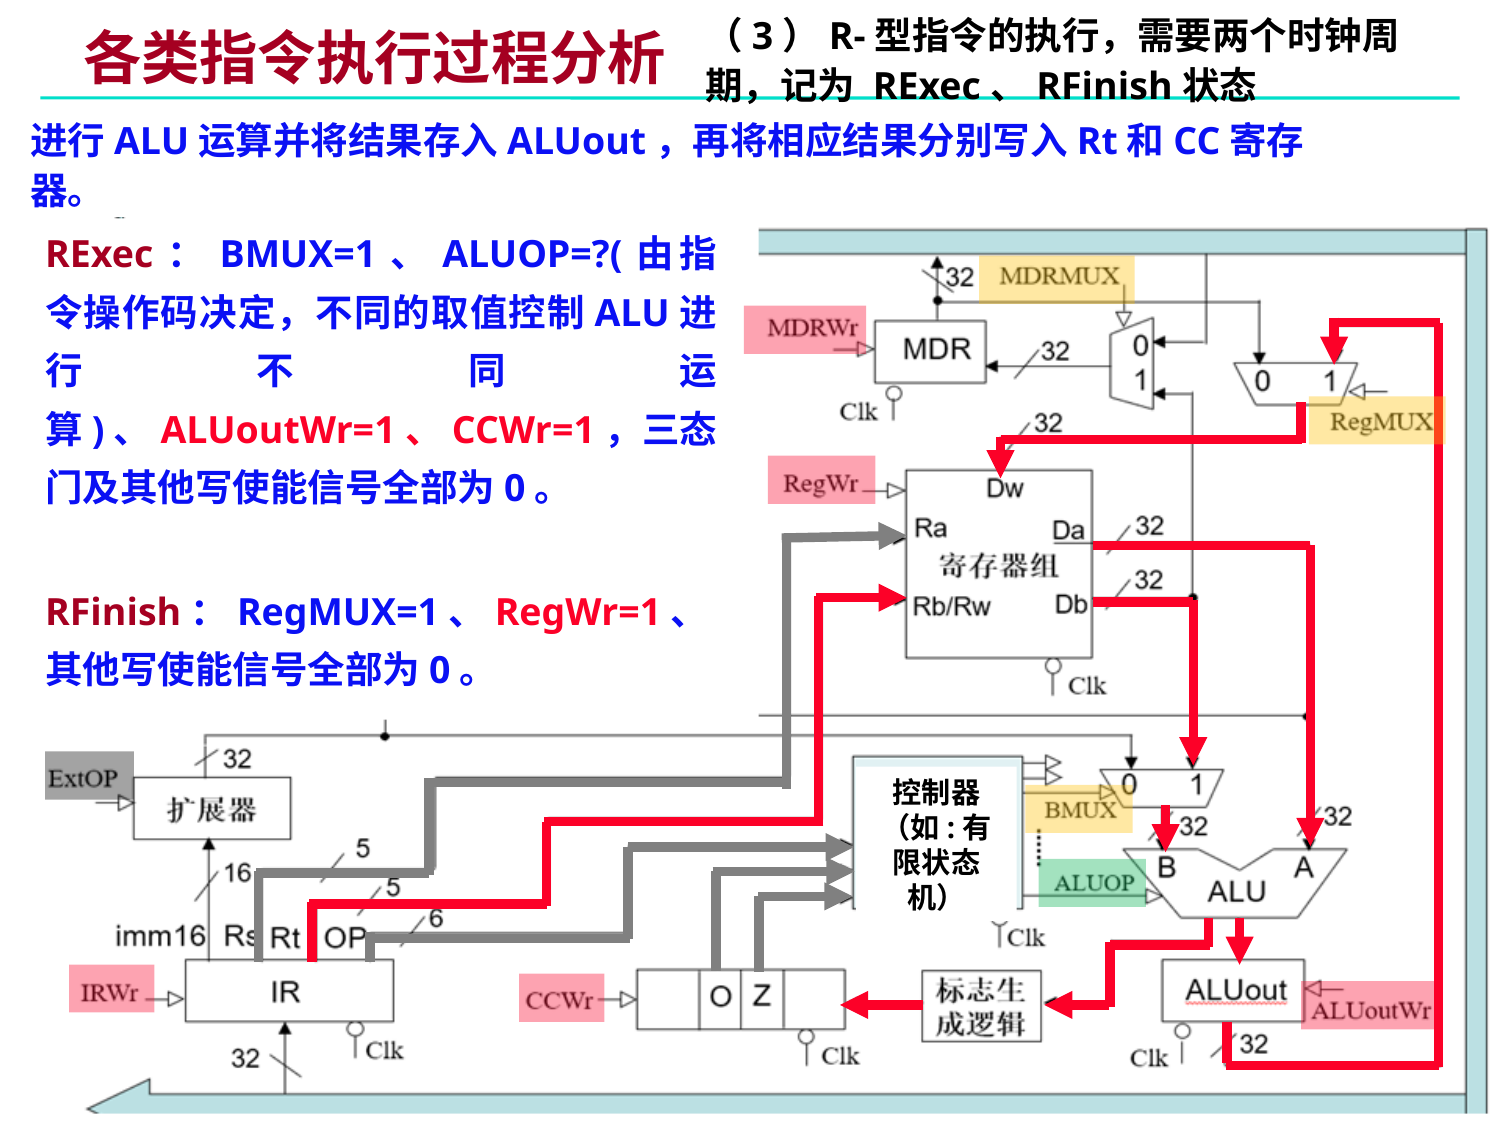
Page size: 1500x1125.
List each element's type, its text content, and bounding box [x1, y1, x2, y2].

title 各类指令执行过程分析 [72, 26, 690, 97]
text_box （3）R-型指令的执行，需要两个时钟周期，记为 RExec、RFinish状态 [690, 0, 1441, 115]
list 进行ALU运算并将结果存入ALUout，再将相应结果分别写入Rt和CC寄存器。 [19, 107, 1363, 163]
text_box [256, 535, 907, 963]
picture [35, 217, 1494, 1125]
text_box RExec：BMUX=1、ALUOP=?(由指令操作码决定，不同的取值控制ALU进行不同运算)、ALUoutWr=1、CCWr=1，三态门及其他写使能信号全部为0。 RFinish：RegMUX=1、RegWr=1、其他写使能信号全部为0。 [34, 212, 728, 696]
